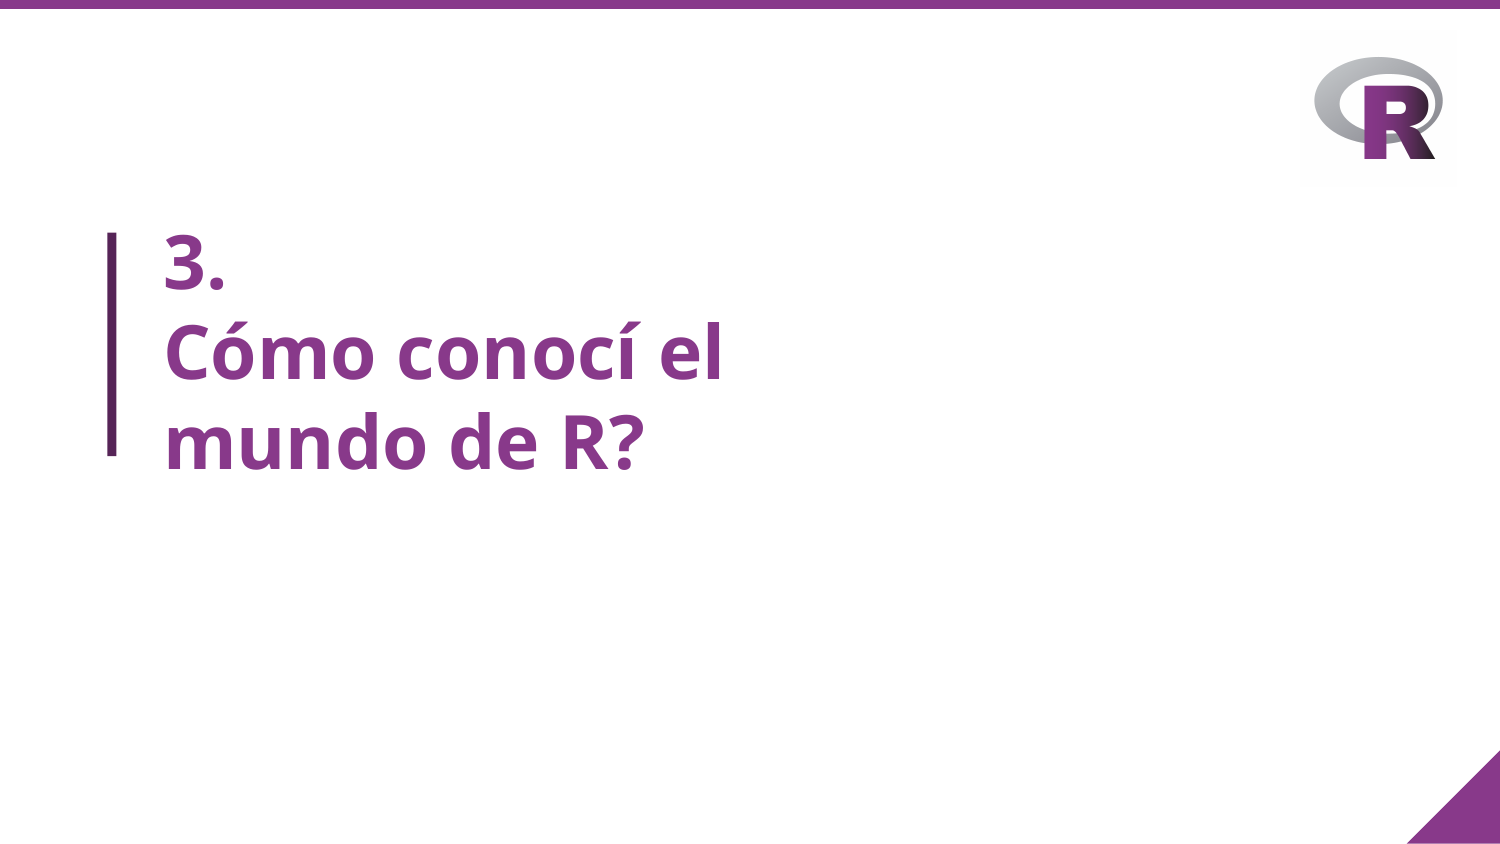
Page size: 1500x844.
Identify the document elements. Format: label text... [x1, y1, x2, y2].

picture [1300, 30, 1457, 187]
title 3. Cómo conocí el mundo de R? [148, 199, 909, 390]
